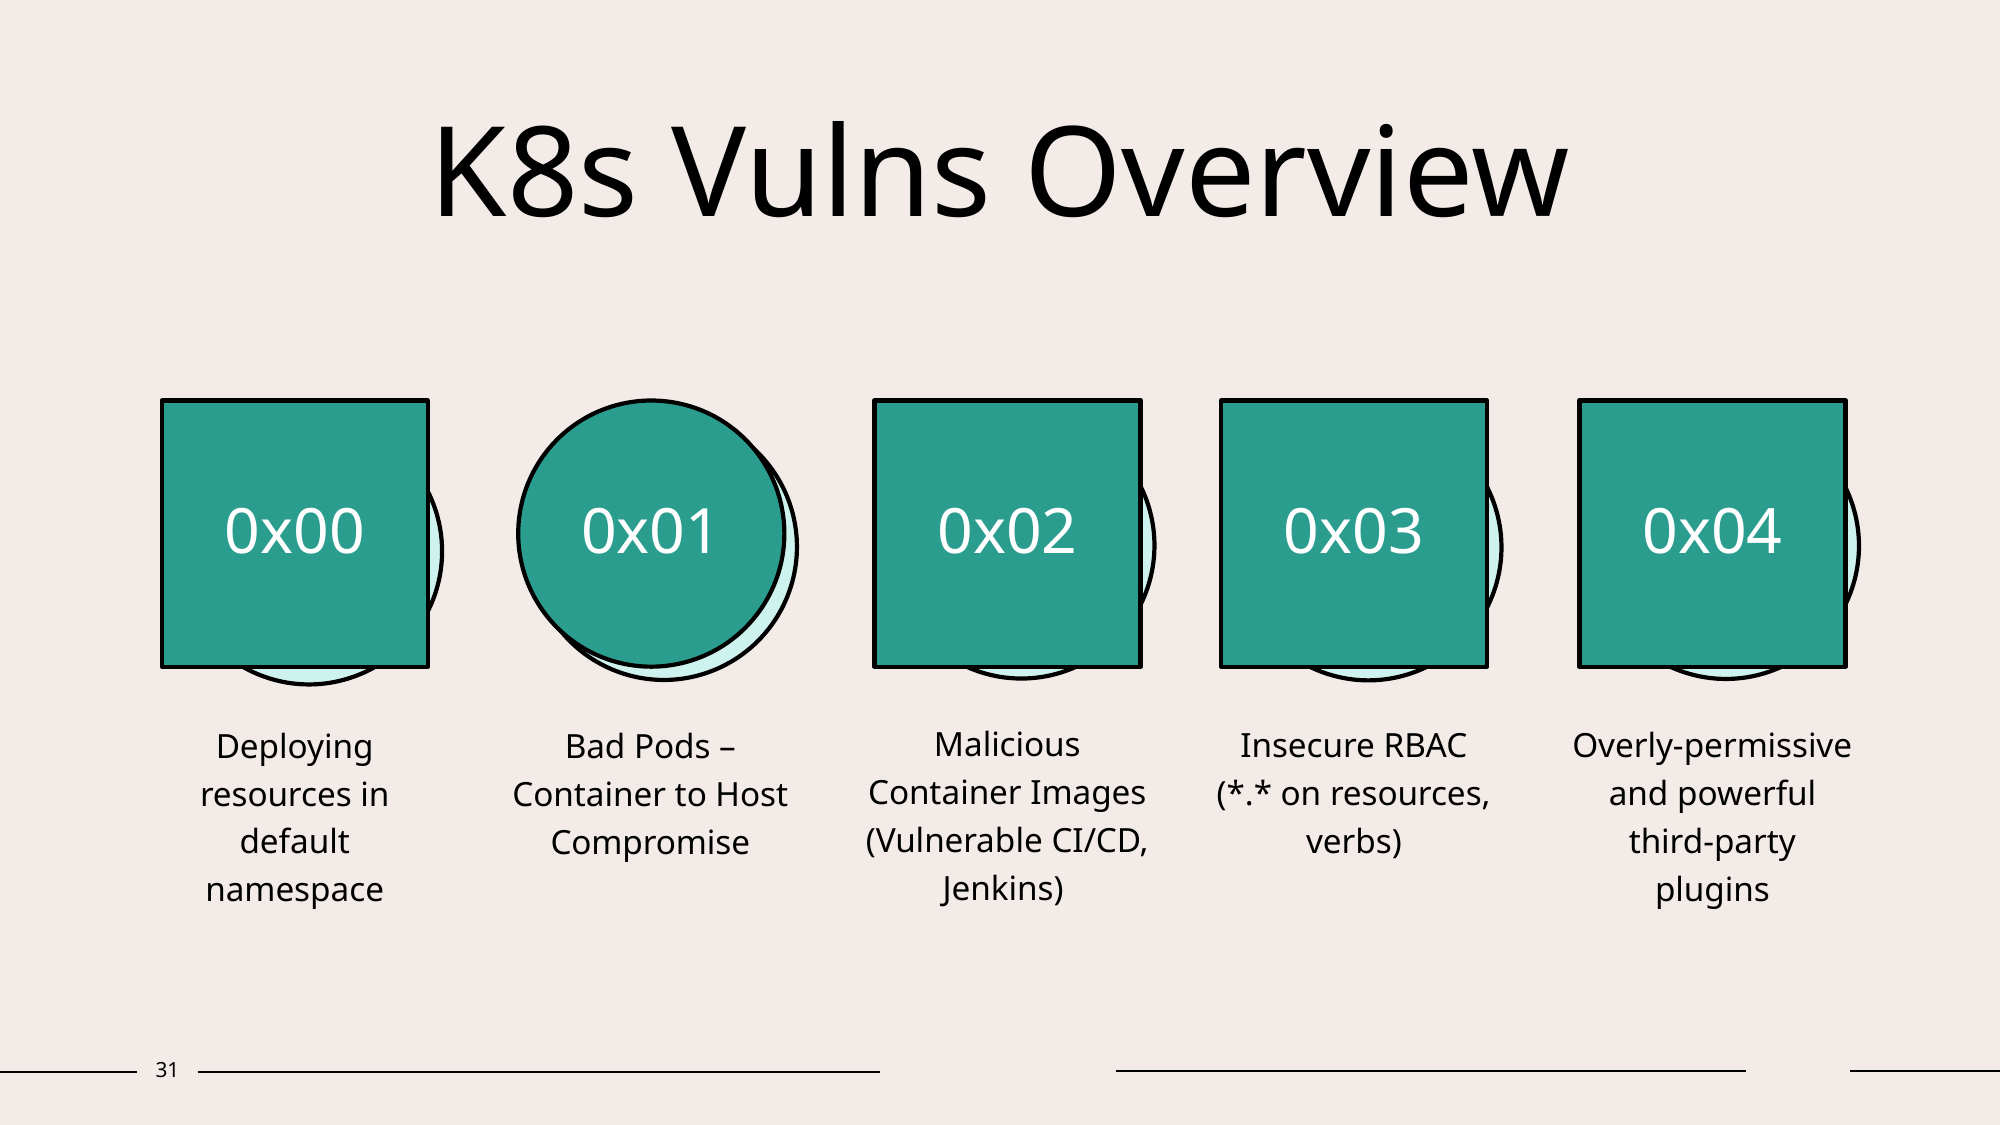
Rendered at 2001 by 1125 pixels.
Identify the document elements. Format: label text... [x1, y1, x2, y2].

list Deploying resources in default namespace [135, 709, 455, 813]
list Bad Pods – Container to Host Compromise [490, 709, 811, 814]
list Insecure RBAC (*.* on resources, verbs) [1194, 708, 1514, 813]
list Overly-permissive and powerful third-party plugins [1552, 708, 1873, 813]
text_box 0x01 [518, 400, 785, 667]
list 0x02 [872, 398, 1143, 669]
slide_number 31 [137, 1050, 198, 1091]
list Malicious Container Images (Vulnerable CI/CD, Jenkins) [847, 707, 1168, 812]
list 0x03 [1219, 398, 1489, 669]
list 0x04 [1577, 398, 1848, 669]
list 0x00 [160, 398, 430, 669]
title K8s Vulns Overview [187, 83, 1813, 251]
